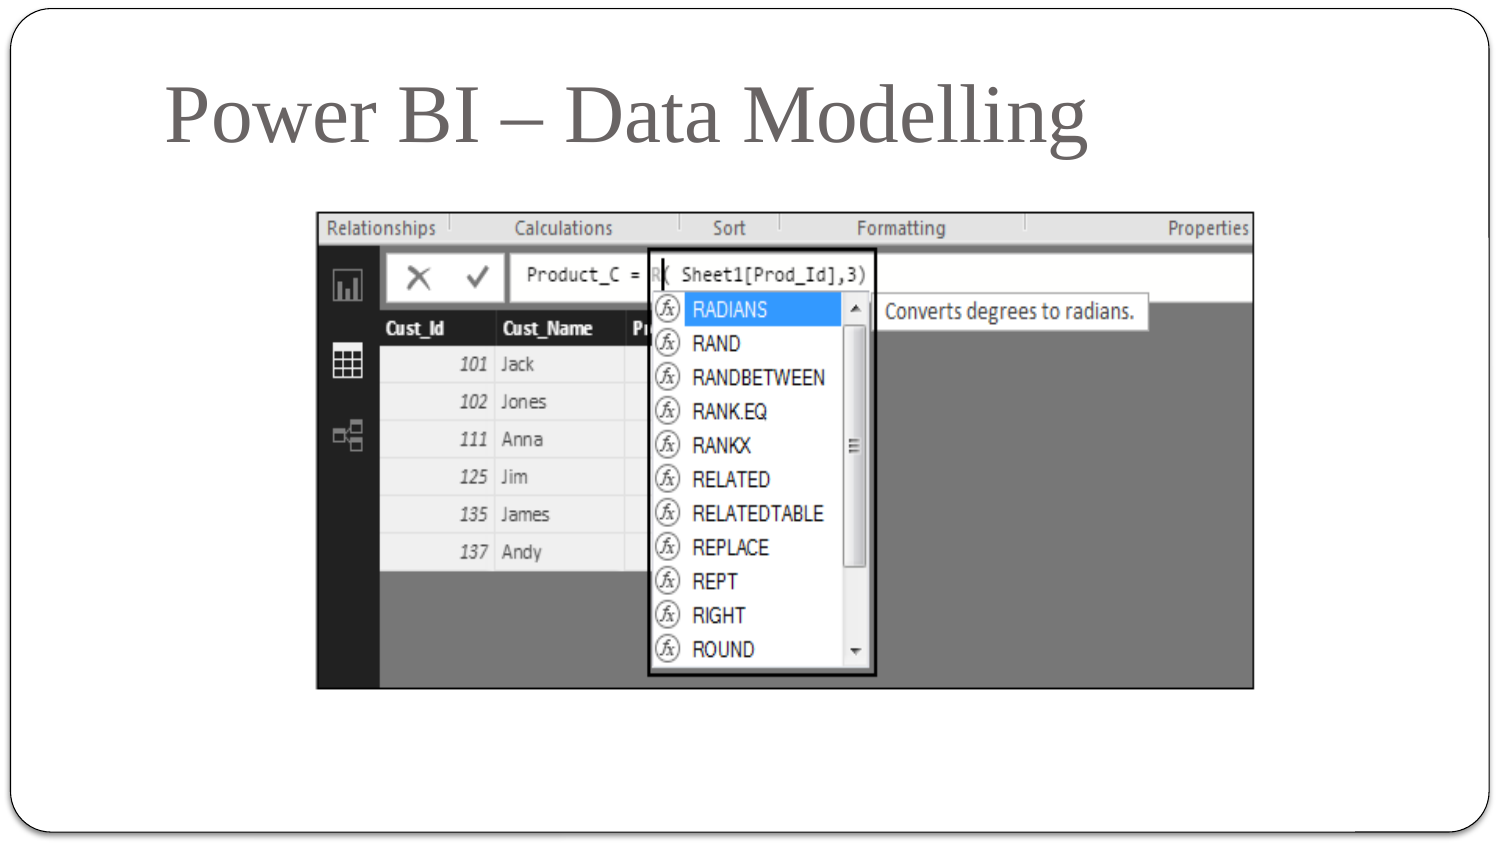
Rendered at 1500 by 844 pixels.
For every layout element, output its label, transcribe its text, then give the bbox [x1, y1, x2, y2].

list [305, 196, 1270, 723]
title Power BI – Data Modelling [150, 33, 1425, 175]
